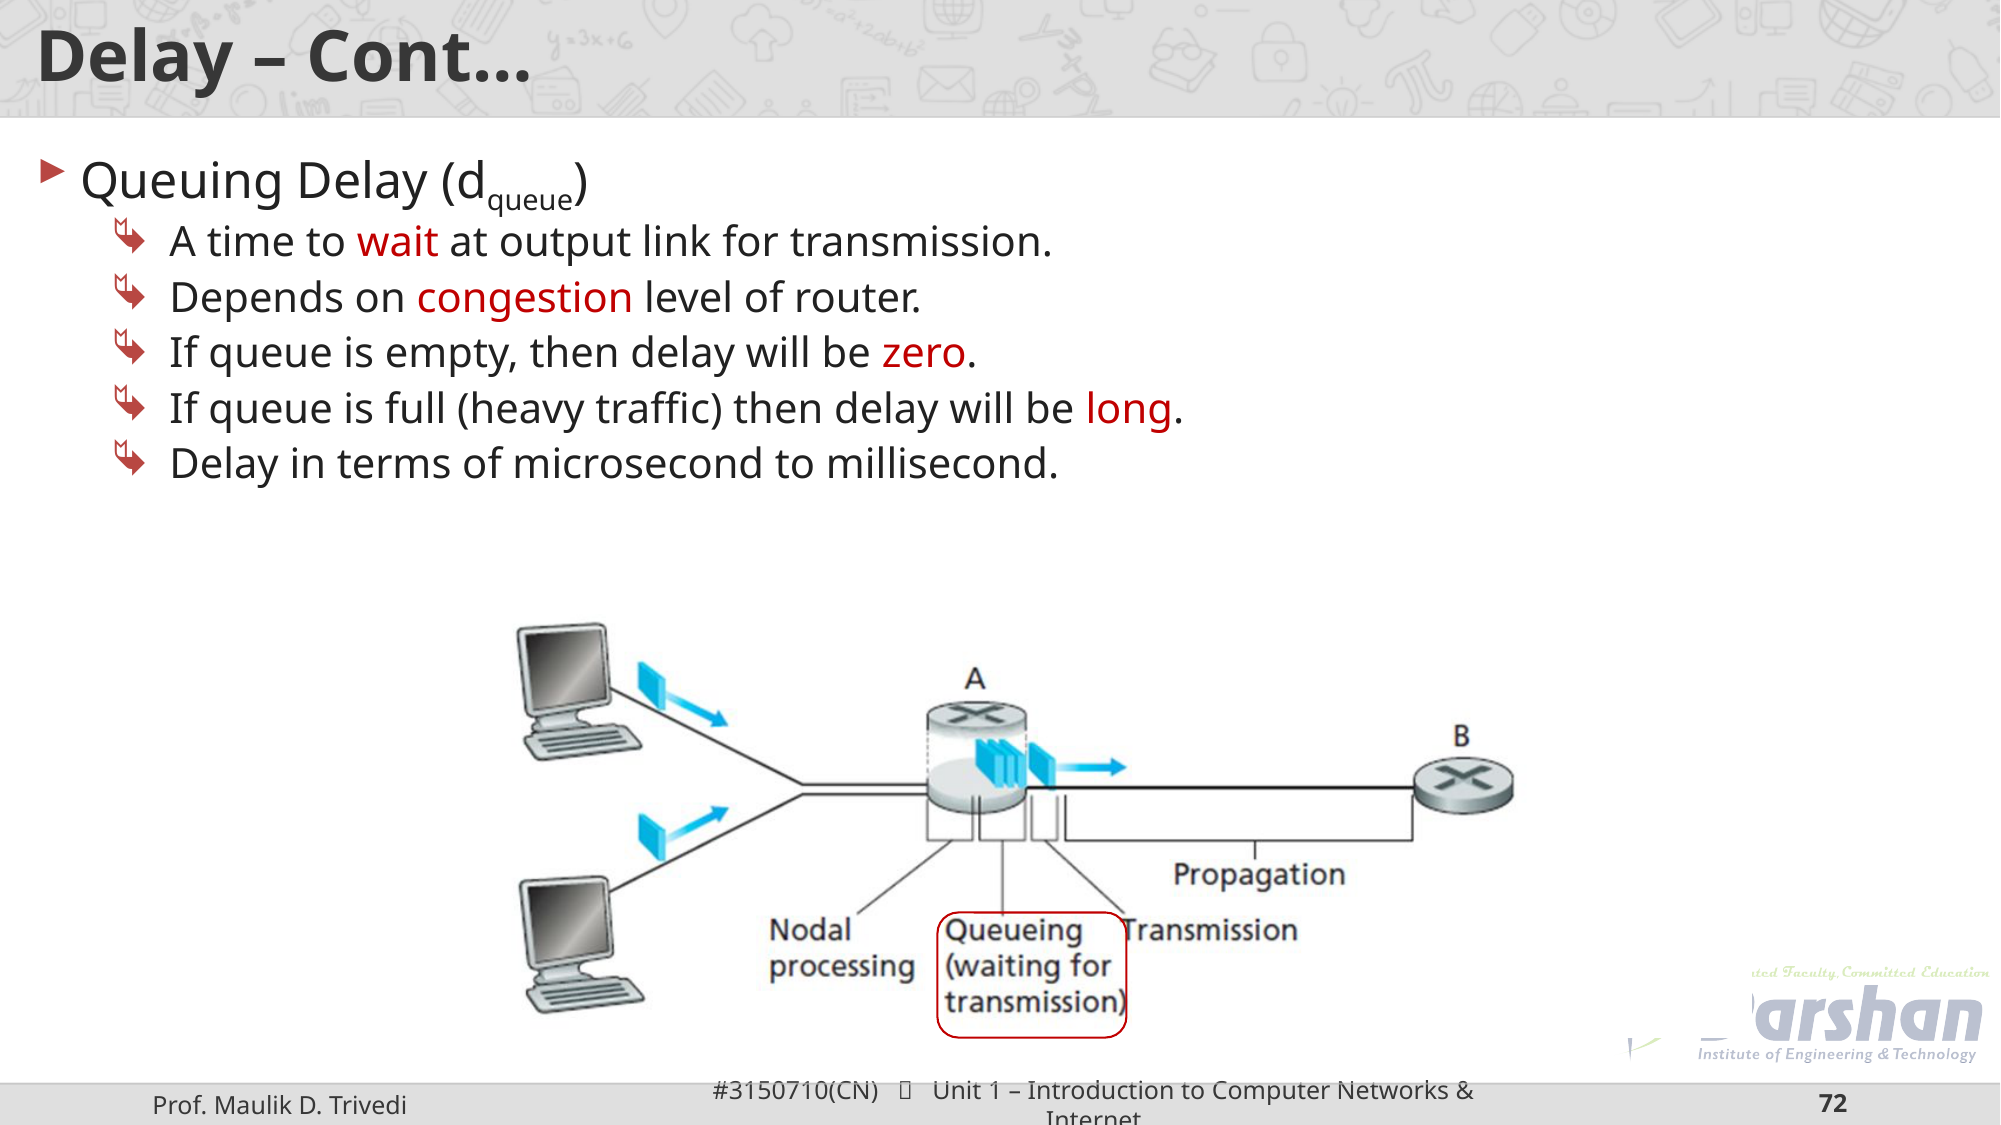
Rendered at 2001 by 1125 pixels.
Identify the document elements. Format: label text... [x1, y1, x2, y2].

list Queuing Delay (dqueue) A time to wait at output link for transmission. Depends on congestion level of router. If queue is empty, then delay will be zero. If queue is full (heavy traffic) then delay will be long. Delay in terms of microsecond to millisecond. [21, 141, 1979, 1059]
title Delay – Cont… [0, 0, 2000, 117]
picture [249, 599, 1752, 1038]
